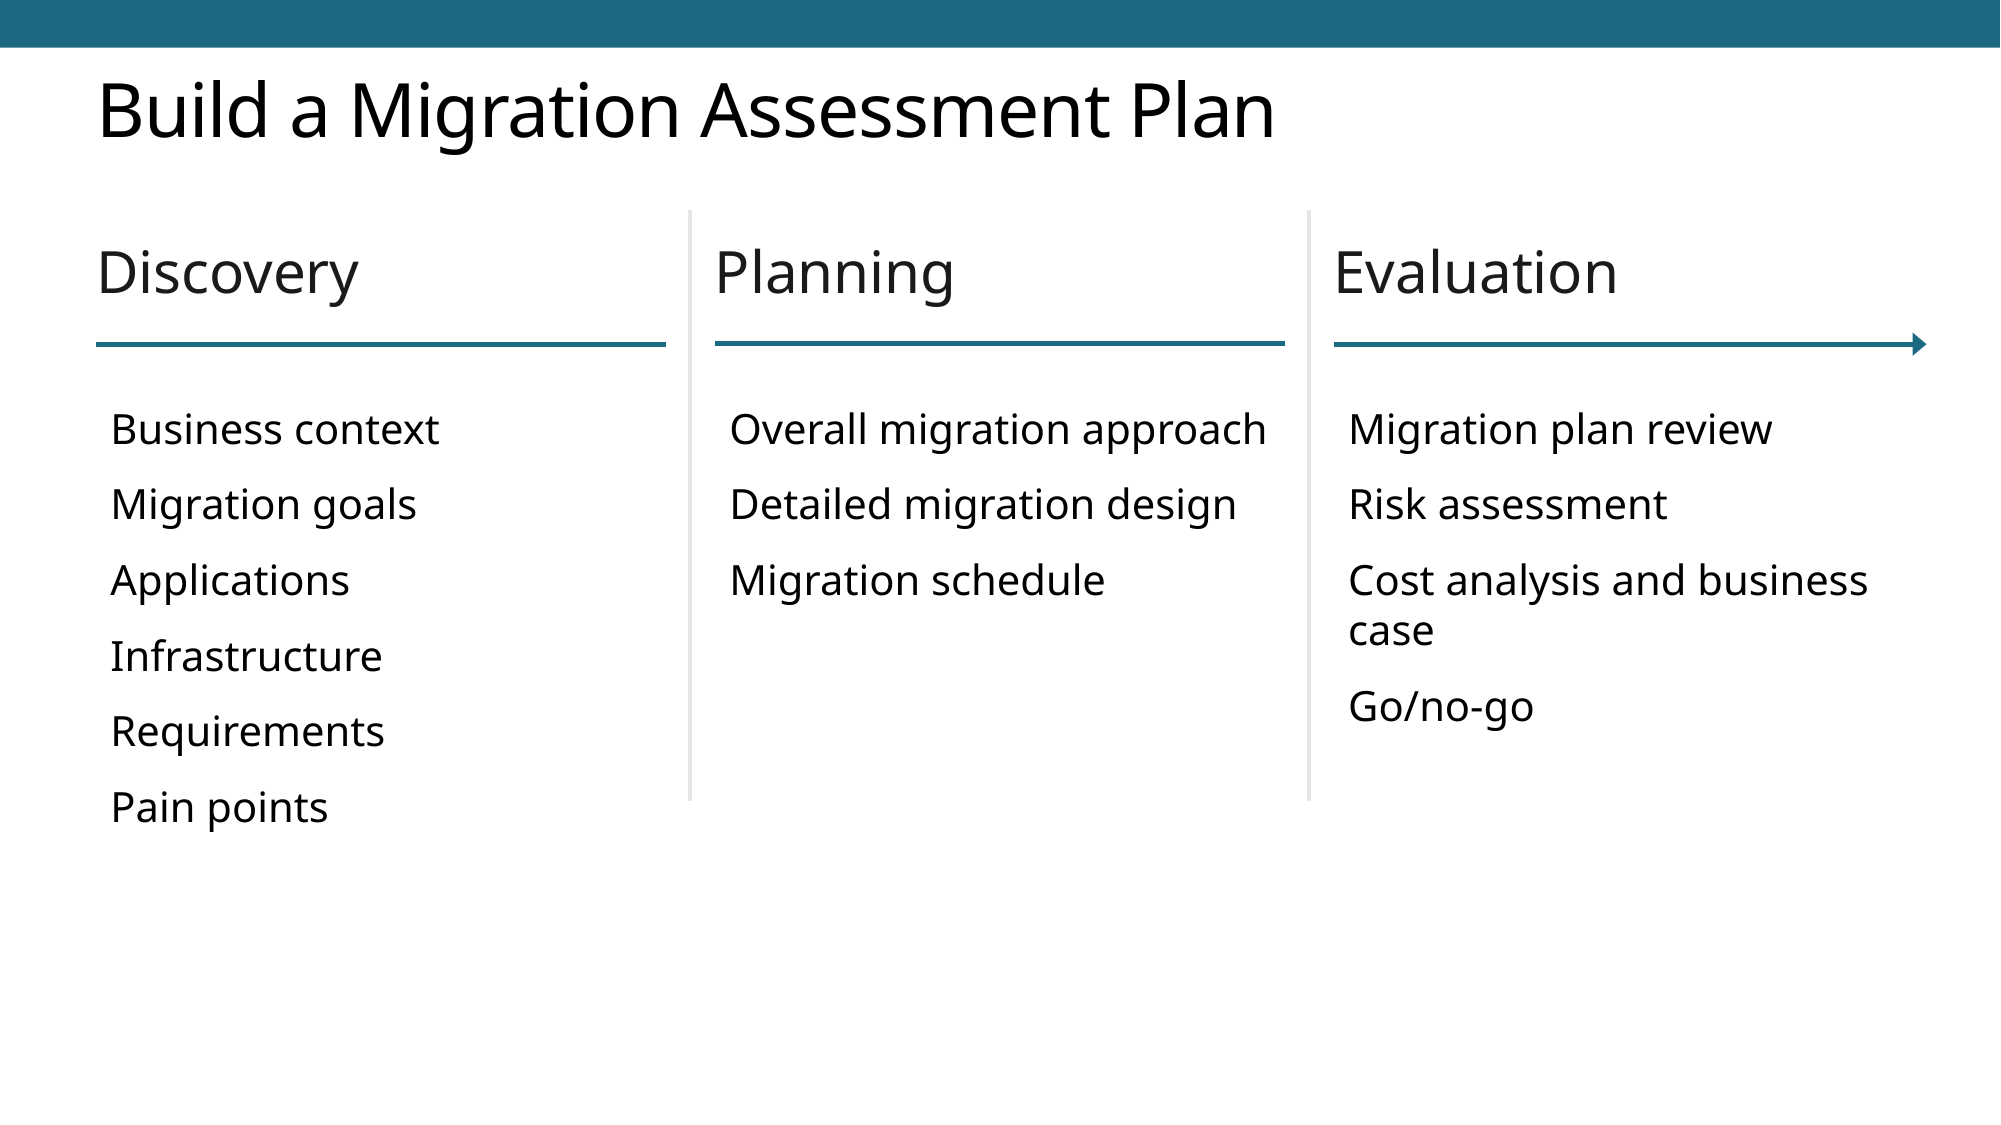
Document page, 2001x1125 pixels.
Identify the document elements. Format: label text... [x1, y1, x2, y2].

list Planning [714, 235, 1285, 306]
title Build a Migration Assessment Plan [96, 63, 1669, 154]
list Overall migration approach Detailed migration design Migration schedule [714, 387, 1285, 638]
list Evaluation [1333, 235, 1904, 307]
list Discovery [96, 235, 666, 307]
list Migration plan review Risk assessment Cost analysis and business case Go/no-go [1333, 387, 1904, 639]
list Business context Migration goals Applications Infrastructure Requirements Pain points [95, 387, 666, 639]
